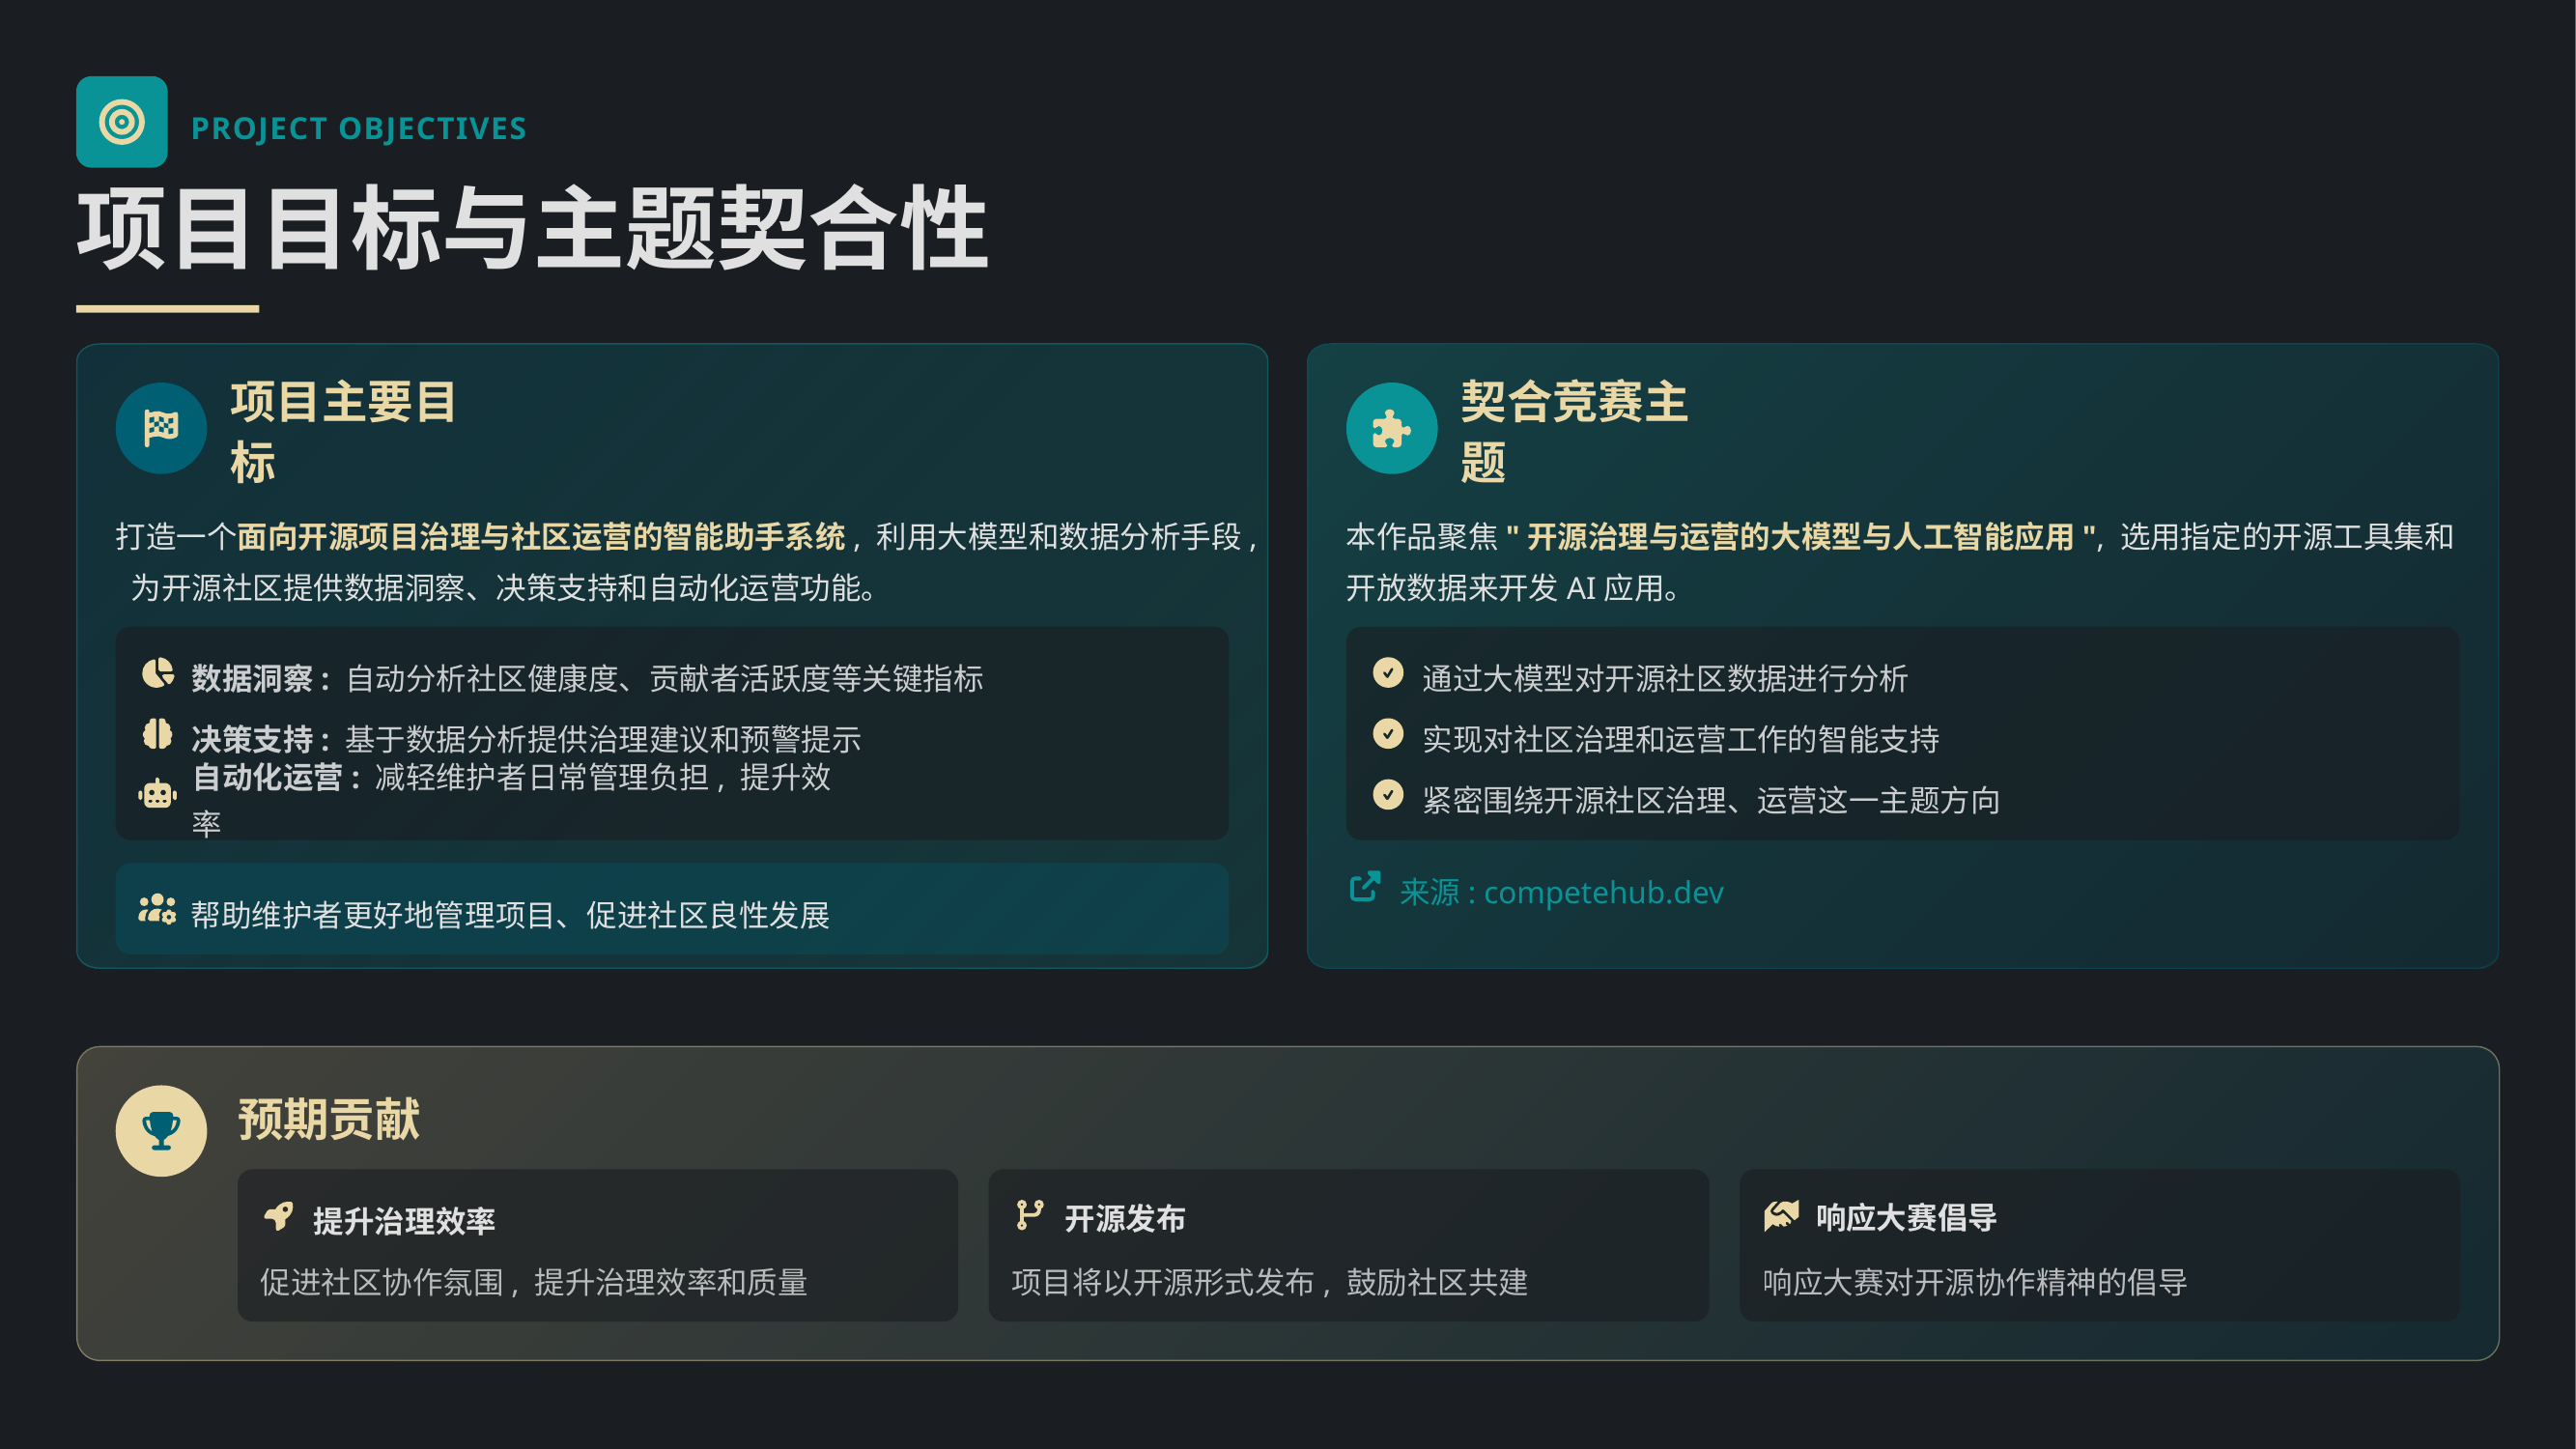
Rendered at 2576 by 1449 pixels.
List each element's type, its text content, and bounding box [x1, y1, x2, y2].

text_box [144, 777, 171, 809]
text_box 项目目标与主题契合性 [75, 190, 2545, 282]
text_box [151, 893, 164, 906]
text_box [1349, 876, 1375, 902]
text_box [138, 909, 149, 922]
text_box [1373, 718, 1404, 750]
text_box 来源: competehub.dev [1400, 863, 1728, 909]
text_box [1362, 870, 1381, 890]
text_box 通过大模型对开源社区数据进行分析 [1422, 649, 1926, 696]
text_box [99, 99, 145, 145]
text_box [1373, 409, 1411, 448]
text_box 预期贡献 [238, 1085, 2484, 1147]
text_box [115, 1085, 208, 1178]
text_box [264, 1201, 294, 1231]
text_box [138, 790, 143, 801]
text_box 紧密围绕开源社区治理、运营这一主题方向 [1422, 771, 2018, 818]
text_box 契合竞赛主题 [1460, 397, 1704, 459]
text_box [144, 409, 179, 448]
text_box [161, 909, 177, 925]
text_box [166, 897, 176, 907]
text_box [1373, 657, 1404, 688]
text_box 本作品聚焦"开源治理与运营的大模型与人工智能应用", 选用指定的开源工具集和开放数据来开发AI应用。 [1345, 504, 2476, 604]
text_box 促进社区协作氛围, 提升治理效率和质量 [260, 1253, 951, 1299]
text_box [172, 790, 177, 801]
text_box [1740, 1169, 2461, 1322]
text_box [158, 657, 173, 672]
text_box [142, 718, 156, 750]
text_box [142, 659, 165, 688]
text_box [1764, 1201, 1792, 1233]
text_box [1345, 626, 2460, 840]
text_box [148, 908, 162, 922]
text_box 项目将以开源形式发布, 鼓励社区共建 [1011, 1253, 1702, 1299]
text_box [115, 863, 1230, 955]
text_box [75, 304, 260, 313]
text_box [115, 383, 208, 474]
text_box [1373, 779, 1404, 810]
text_box 项目主要目标 [230, 397, 472, 459]
text_box 开源发布 [1064, 1192, 1309, 1235]
text_box [1345, 383, 1438, 474]
text_box 决策支持: 基于数据分析提供治理建议和预警提示 [191, 710, 865, 756]
text_box [1307, 343, 2499, 969]
text_box [142, 1112, 181, 1151]
text_box [115, 626, 1230, 840]
text_box 自动化运营: 减轻维护者日常管理负担, 提升效率 [191, 771, 850, 818]
text_box [76, 1046, 2500, 1361]
text_box [1773, 1199, 1799, 1221]
text_box [158, 718, 173, 750]
text_box PROJECT OBJECTIVES [190, 99, 555, 145]
text_box 响应大赛对开源协作精神的倡导 [1762, 1253, 2453, 1299]
text_box [75, 75, 168, 168]
text_box [1017, 1199, 1044, 1231]
text_box [238, 1169, 959, 1322]
text_box [139, 897, 149, 907]
text_box [76, 343, 1268, 969]
text_box 响应大赛倡导 [1816, 1192, 2089, 1231]
text_box 帮助维护者更好地管理项目、促进社区良性发展 [190, 886, 1222, 932]
text_box 打造一个面向开源项目治理与社区运营的智能助手系统, 利用大模型和数据分析手段, 为开源社区提供数据洞察、决策支持和自动化运营功能。 [115, 504, 1245, 604]
text_box [162, 674, 175, 685]
text_box 提升治理效率 [313, 1192, 550, 1238]
text_box 数据洞察: 自动分析社区健康度、贡献者活跃度等关键指标 [191, 649, 987, 696]
text_box 实现对社区治理和运营工作的智能支持 [1422, 710, 1957, 756]
text_box [988, 1169, 1710, 1322]
